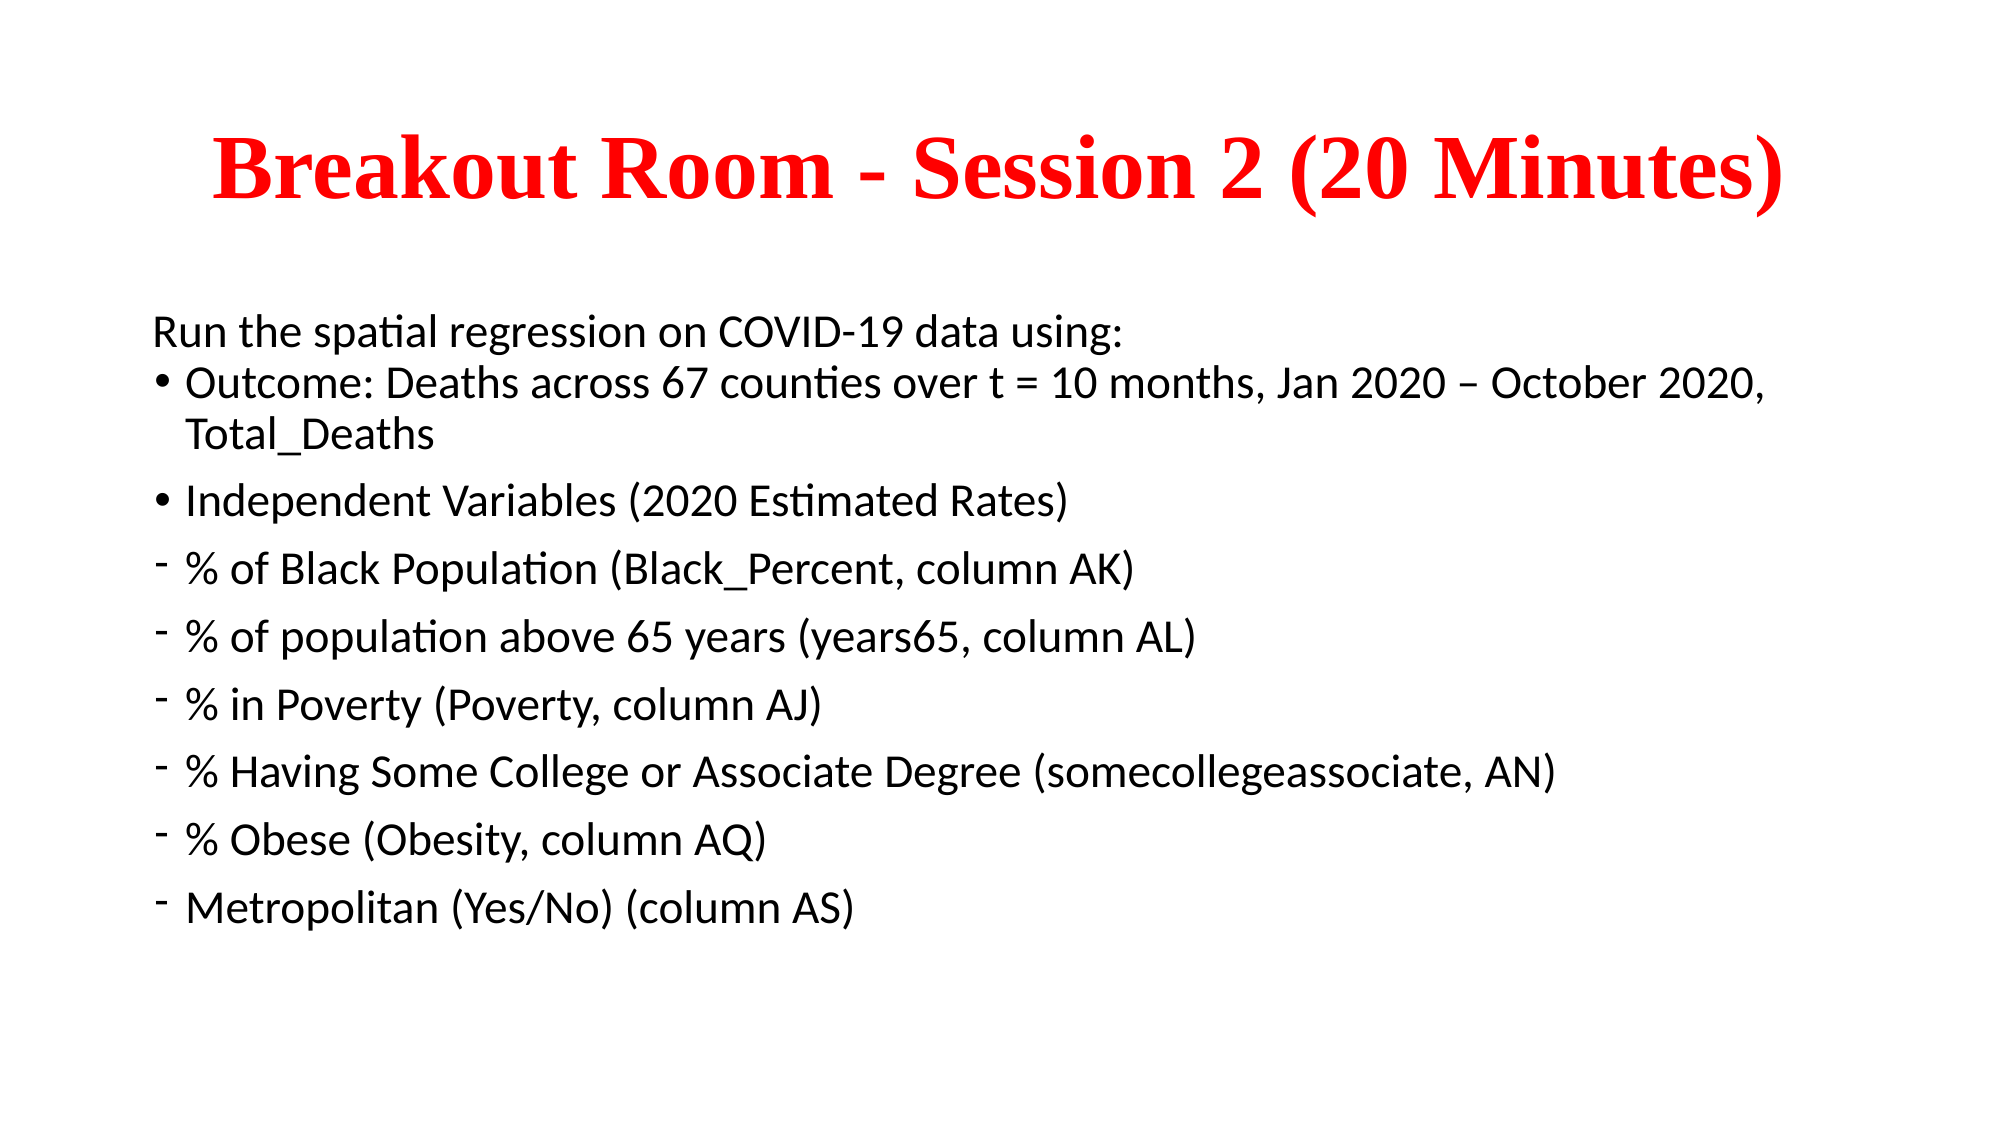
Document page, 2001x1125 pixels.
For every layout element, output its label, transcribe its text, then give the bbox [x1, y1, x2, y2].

list Run the spatial regression on COVID-19 data using: Outcome: Deaths across 67 counties over t = 10 months, Jan 2020 – October 2020, Total_Deaths Independent Variables (2020 Estimated Rates) % of Black Population (Black_Percent, column AK) % of population above 65 years (years65, column AL) % in Poverty (Poverty, column AJ) % Having Some College or Associate Degree (somecollegeassociate, AN) % Obese (Obesity, column AQ) Metropolitan (Yes/No) (column AS) [137, 299, 1863, 1014]
title Breakout Room - Session 2 (20 Minutes) [137, 59, 1863, 278]
